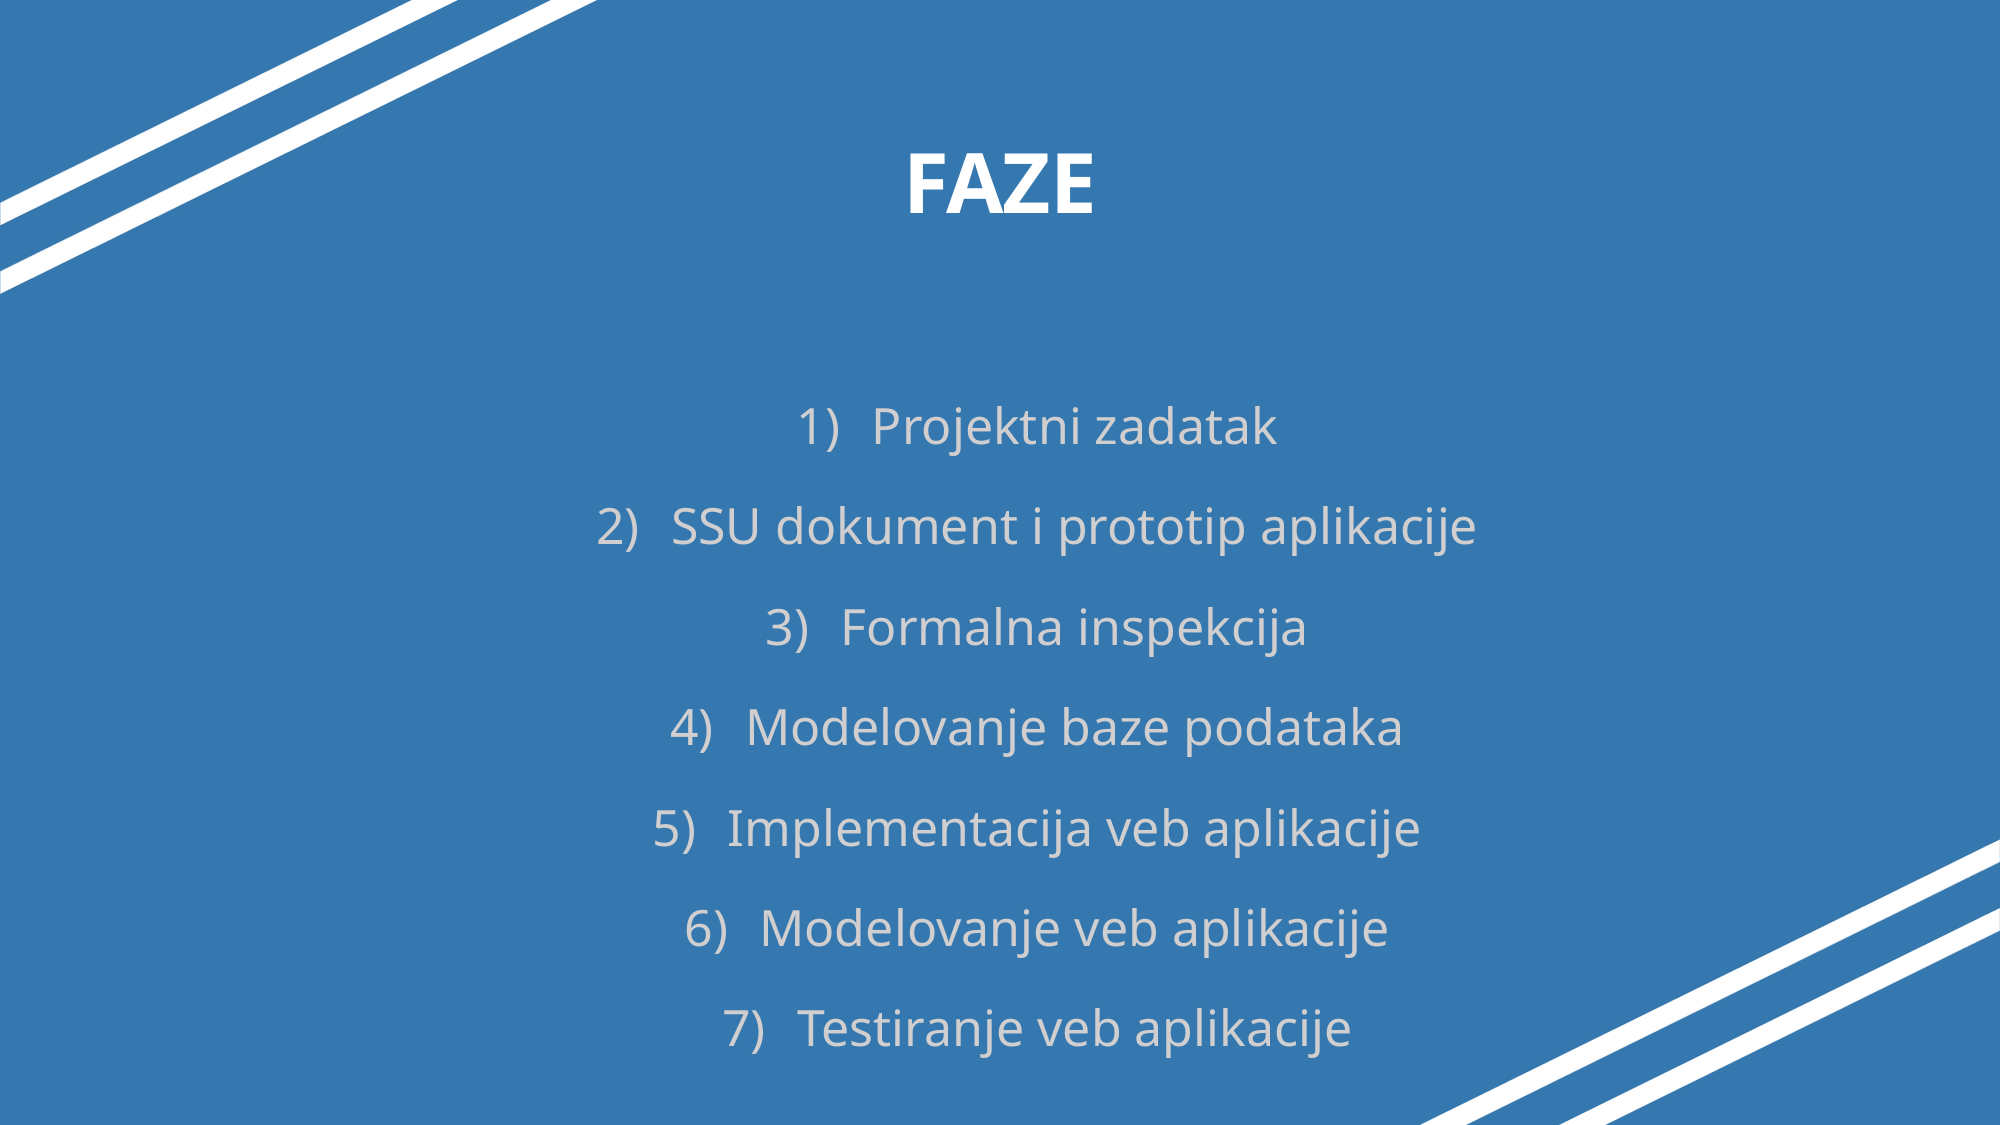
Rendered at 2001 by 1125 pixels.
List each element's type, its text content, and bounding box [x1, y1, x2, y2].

list Projektni zadatak SSU dokument i prototip aplikacije Formalna inspekcija Modelovanje baze podataka Implementacija veb aplikacije Modelovanje veb aplikacije Testiranje veb aplikacije [360, 364, 1640, 617]
picture [0, 0, 2000, 1125]
title FAZE [250, 129, 1750, 231]
